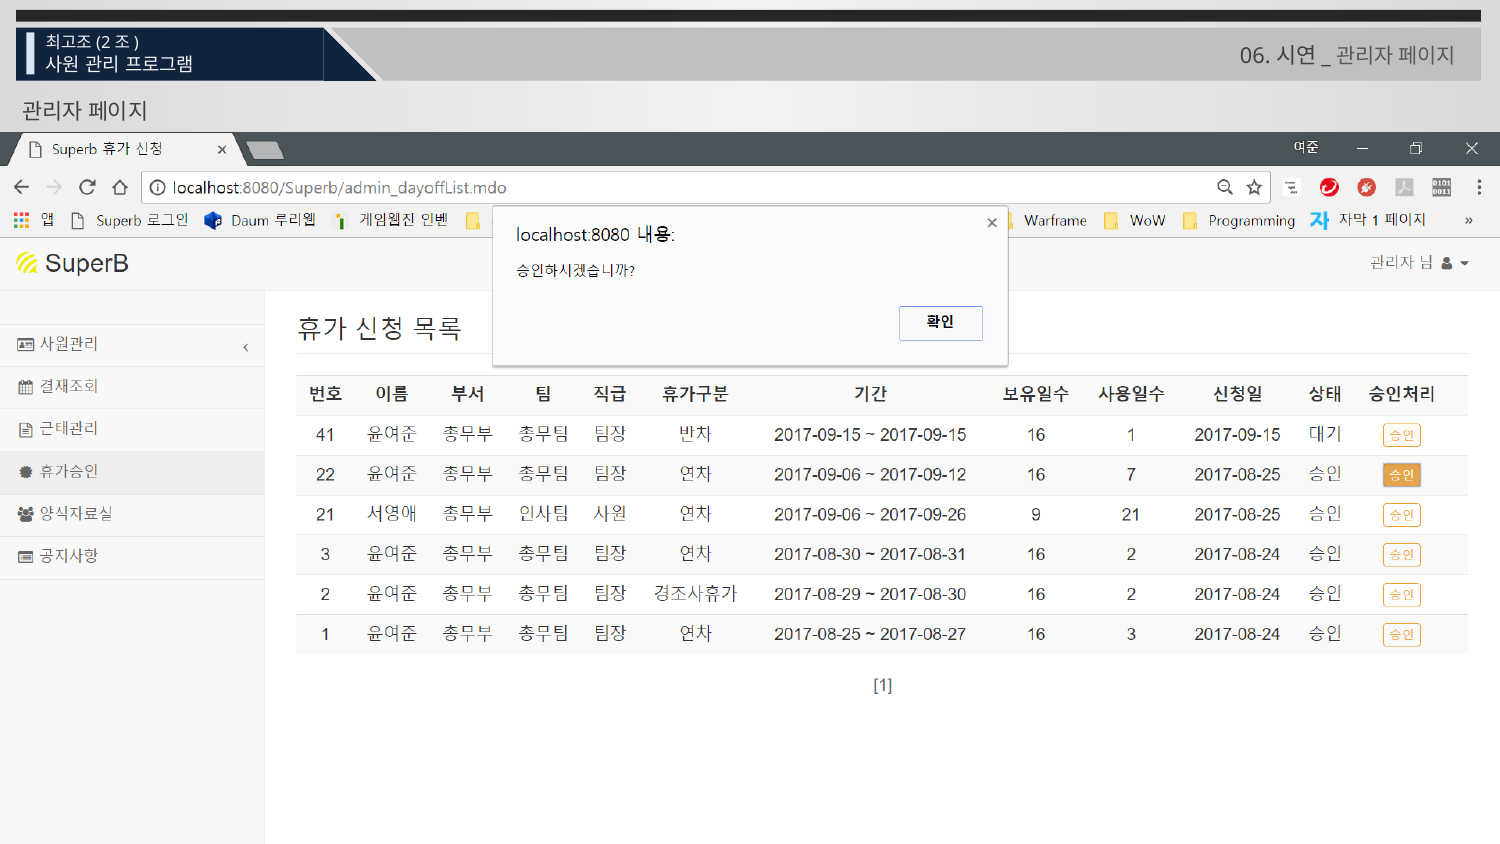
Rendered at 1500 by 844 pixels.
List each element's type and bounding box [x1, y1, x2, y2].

text_box [7, 8, 1483, 132]
picture [0, 132, 1500, 844]
